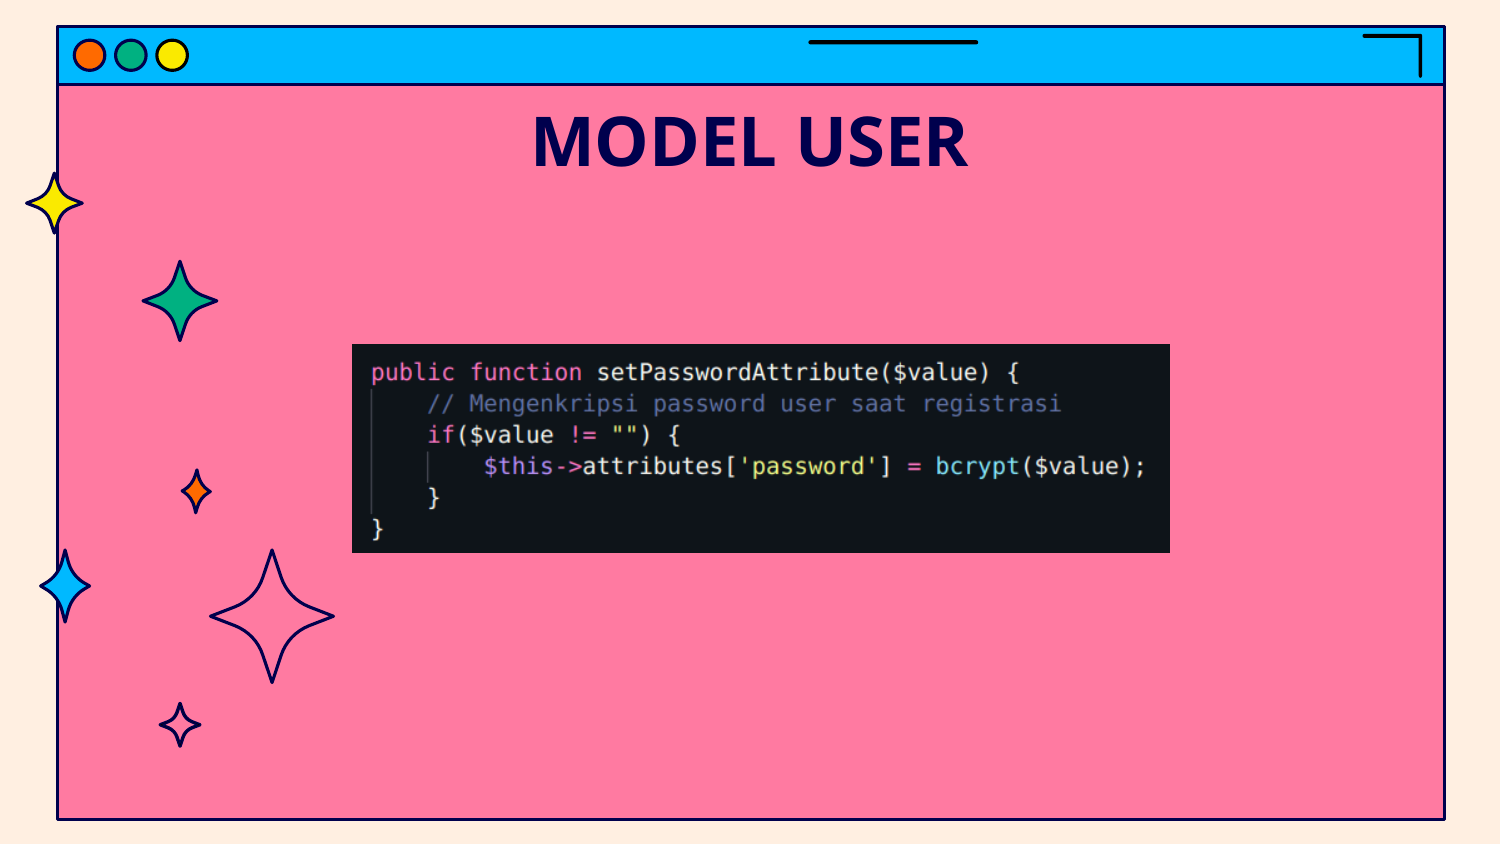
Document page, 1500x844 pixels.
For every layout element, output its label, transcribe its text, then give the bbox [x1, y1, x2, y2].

text_box MODEL USER [13, 82, 1487, 177]
text_box [159, 702, 201, 747]
picture [352, 344, 1170, 554]
